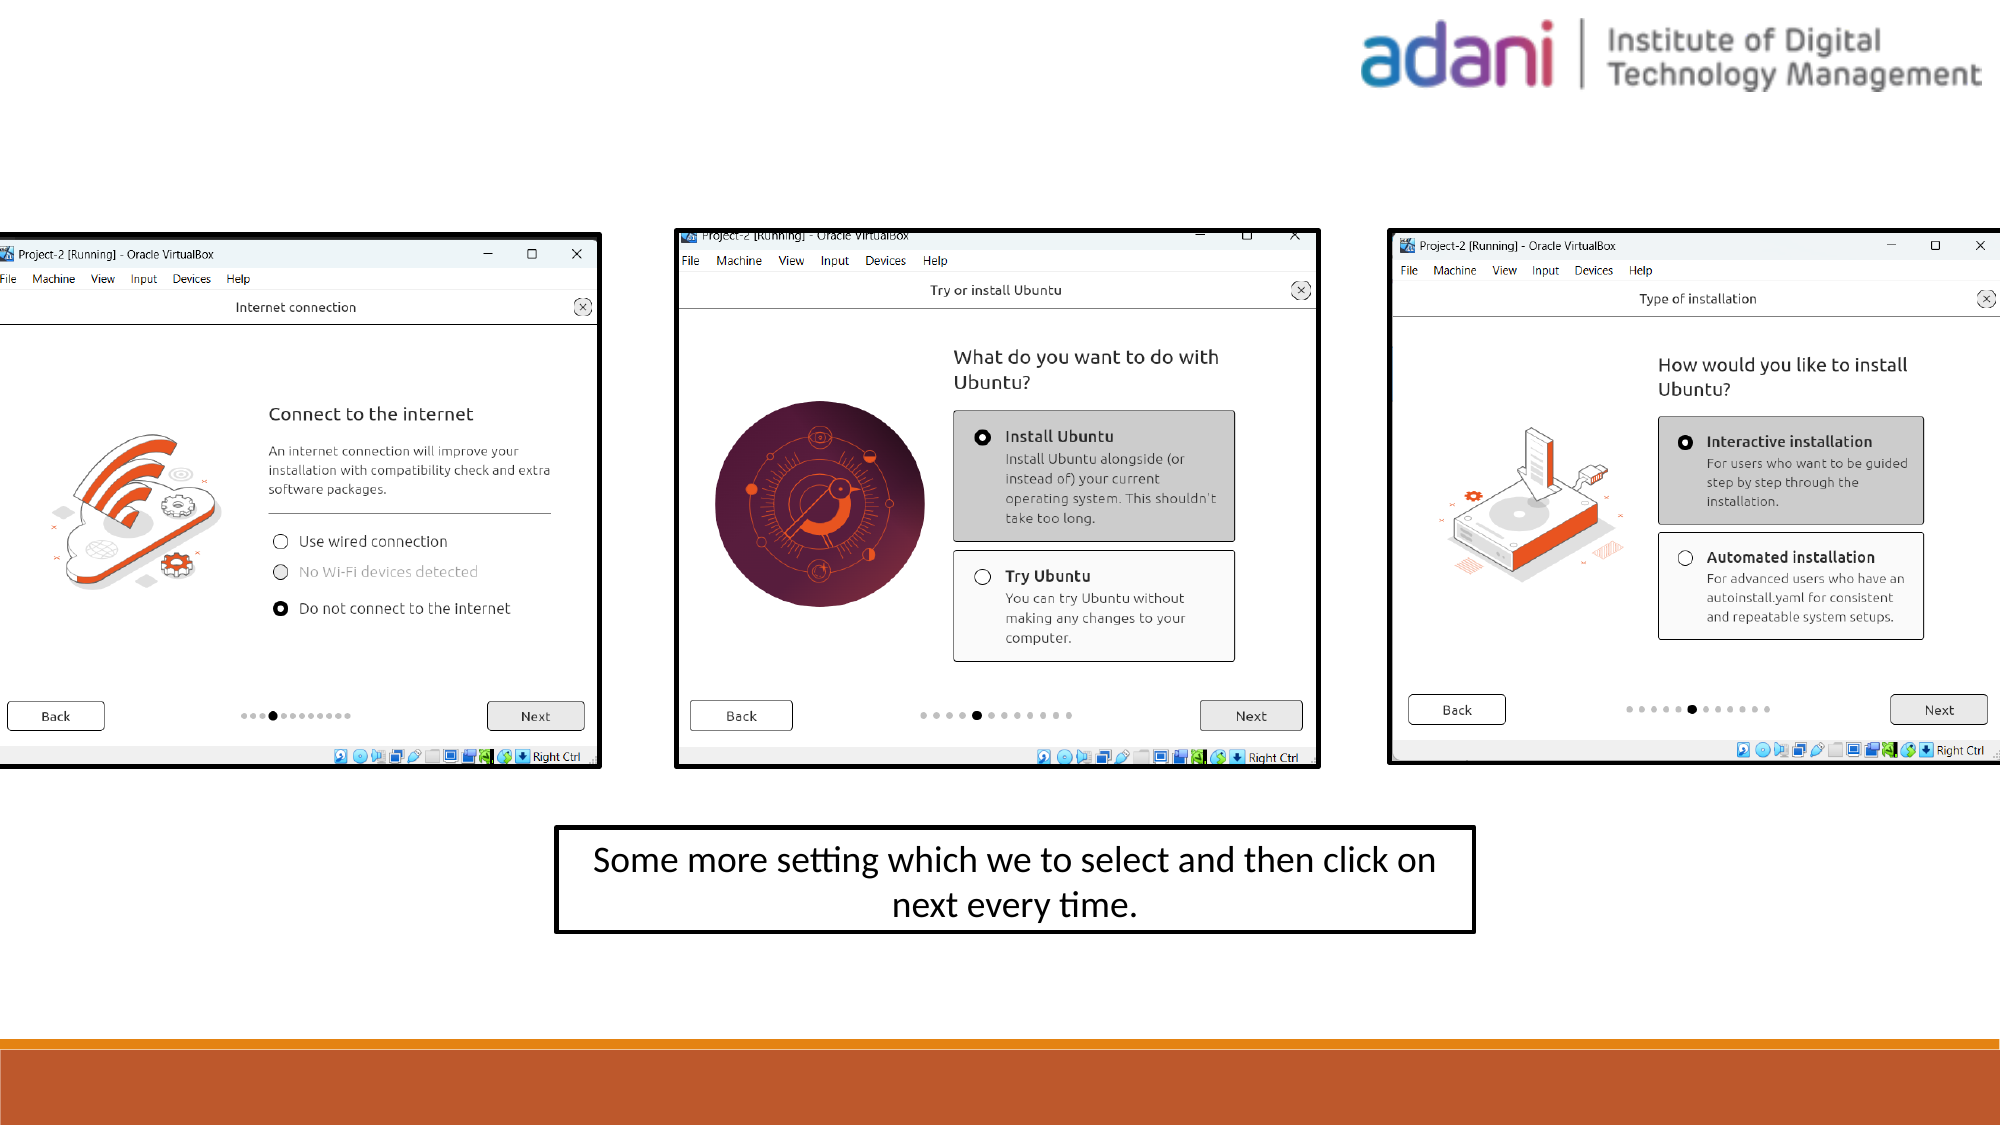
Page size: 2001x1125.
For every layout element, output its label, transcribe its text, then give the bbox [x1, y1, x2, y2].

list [0, 236, 598, 765]
picture [1360, 18, 1982, 93]
picture [677, 232, 1317, 766]
picture [1391, 232, 2000, 762]
text_box Some more setting which we to select and then click on next every time. [556, 827, 1475, 933]
